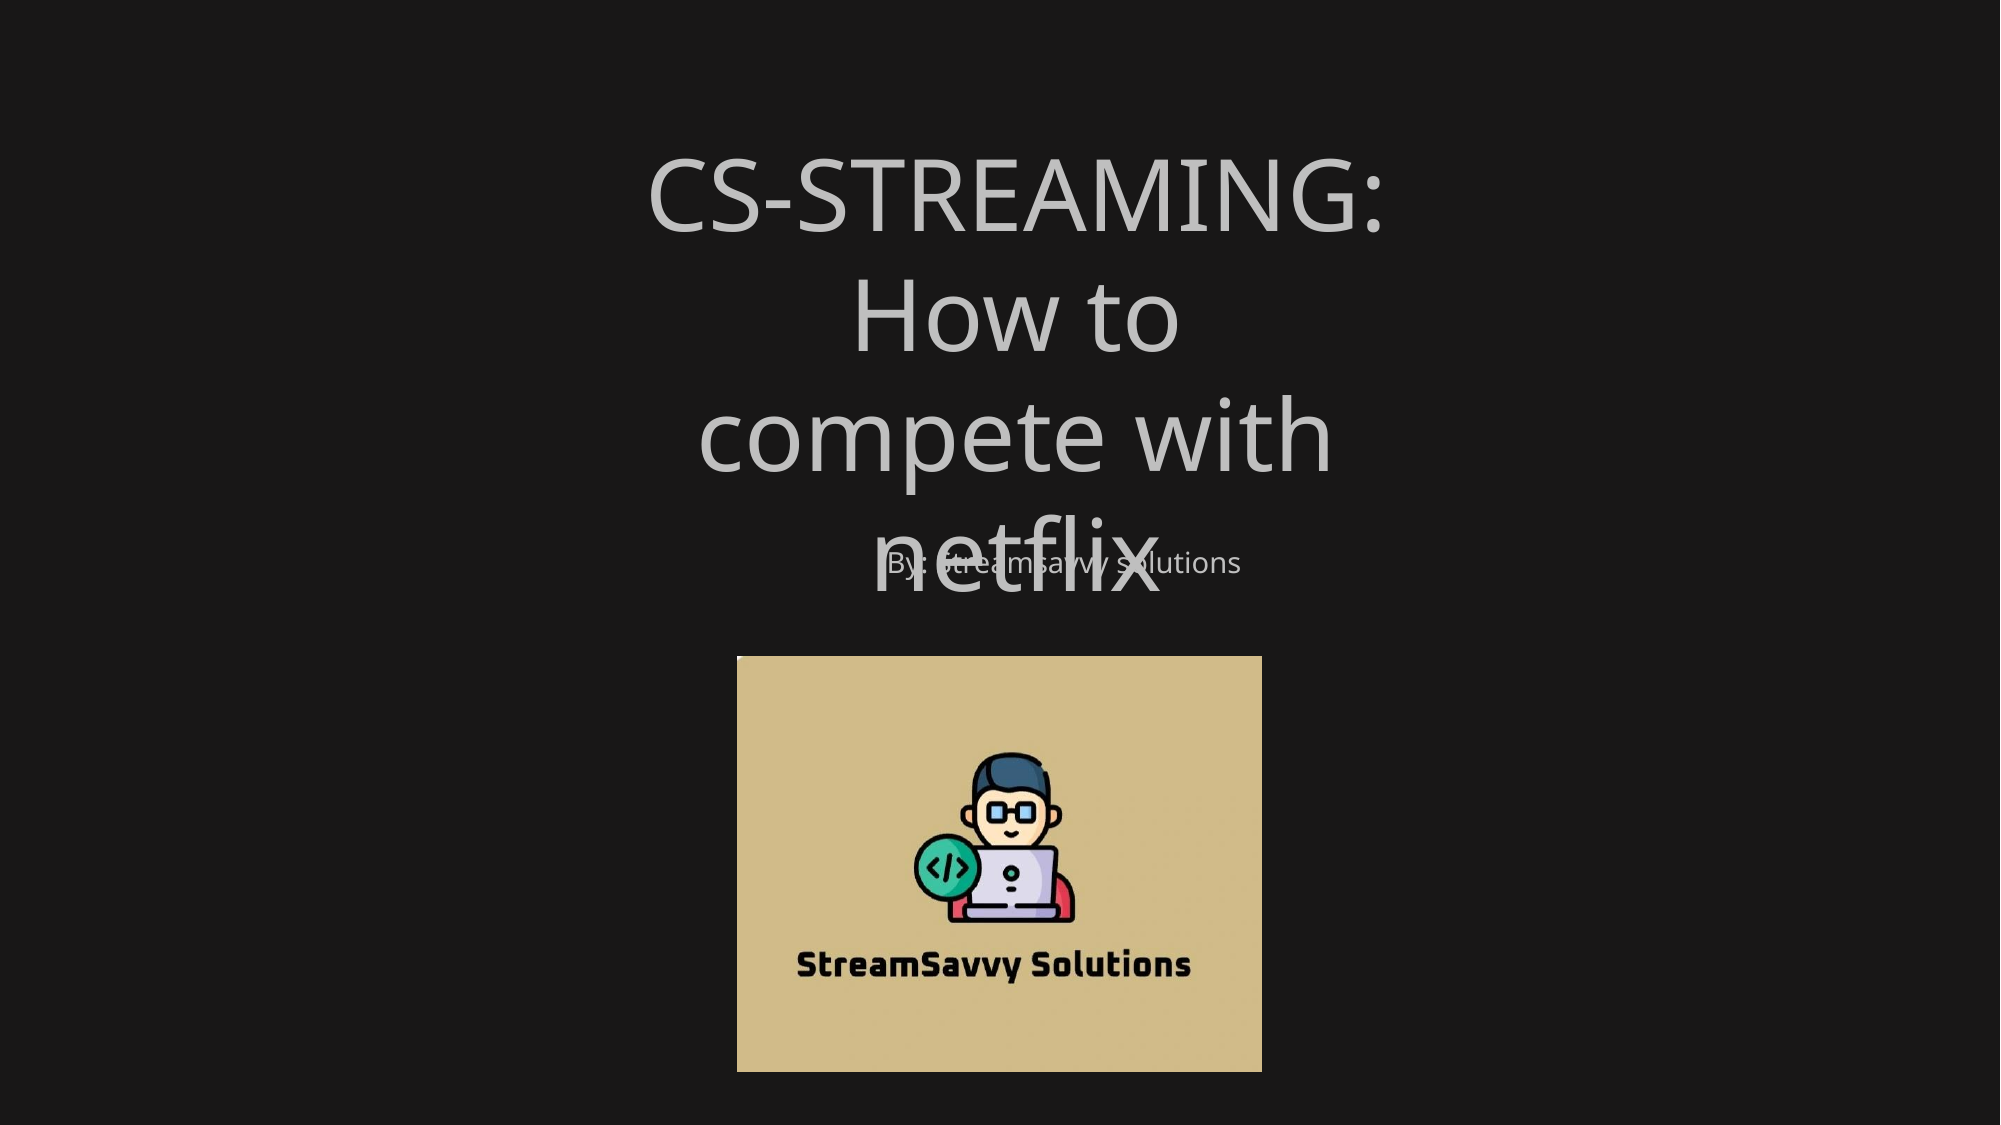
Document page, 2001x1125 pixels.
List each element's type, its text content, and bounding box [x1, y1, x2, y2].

text_box CS-STREAMING: How to compete with netflix [621, 124, 1412, 619]
picture [737, 656, 1262, 1072]
